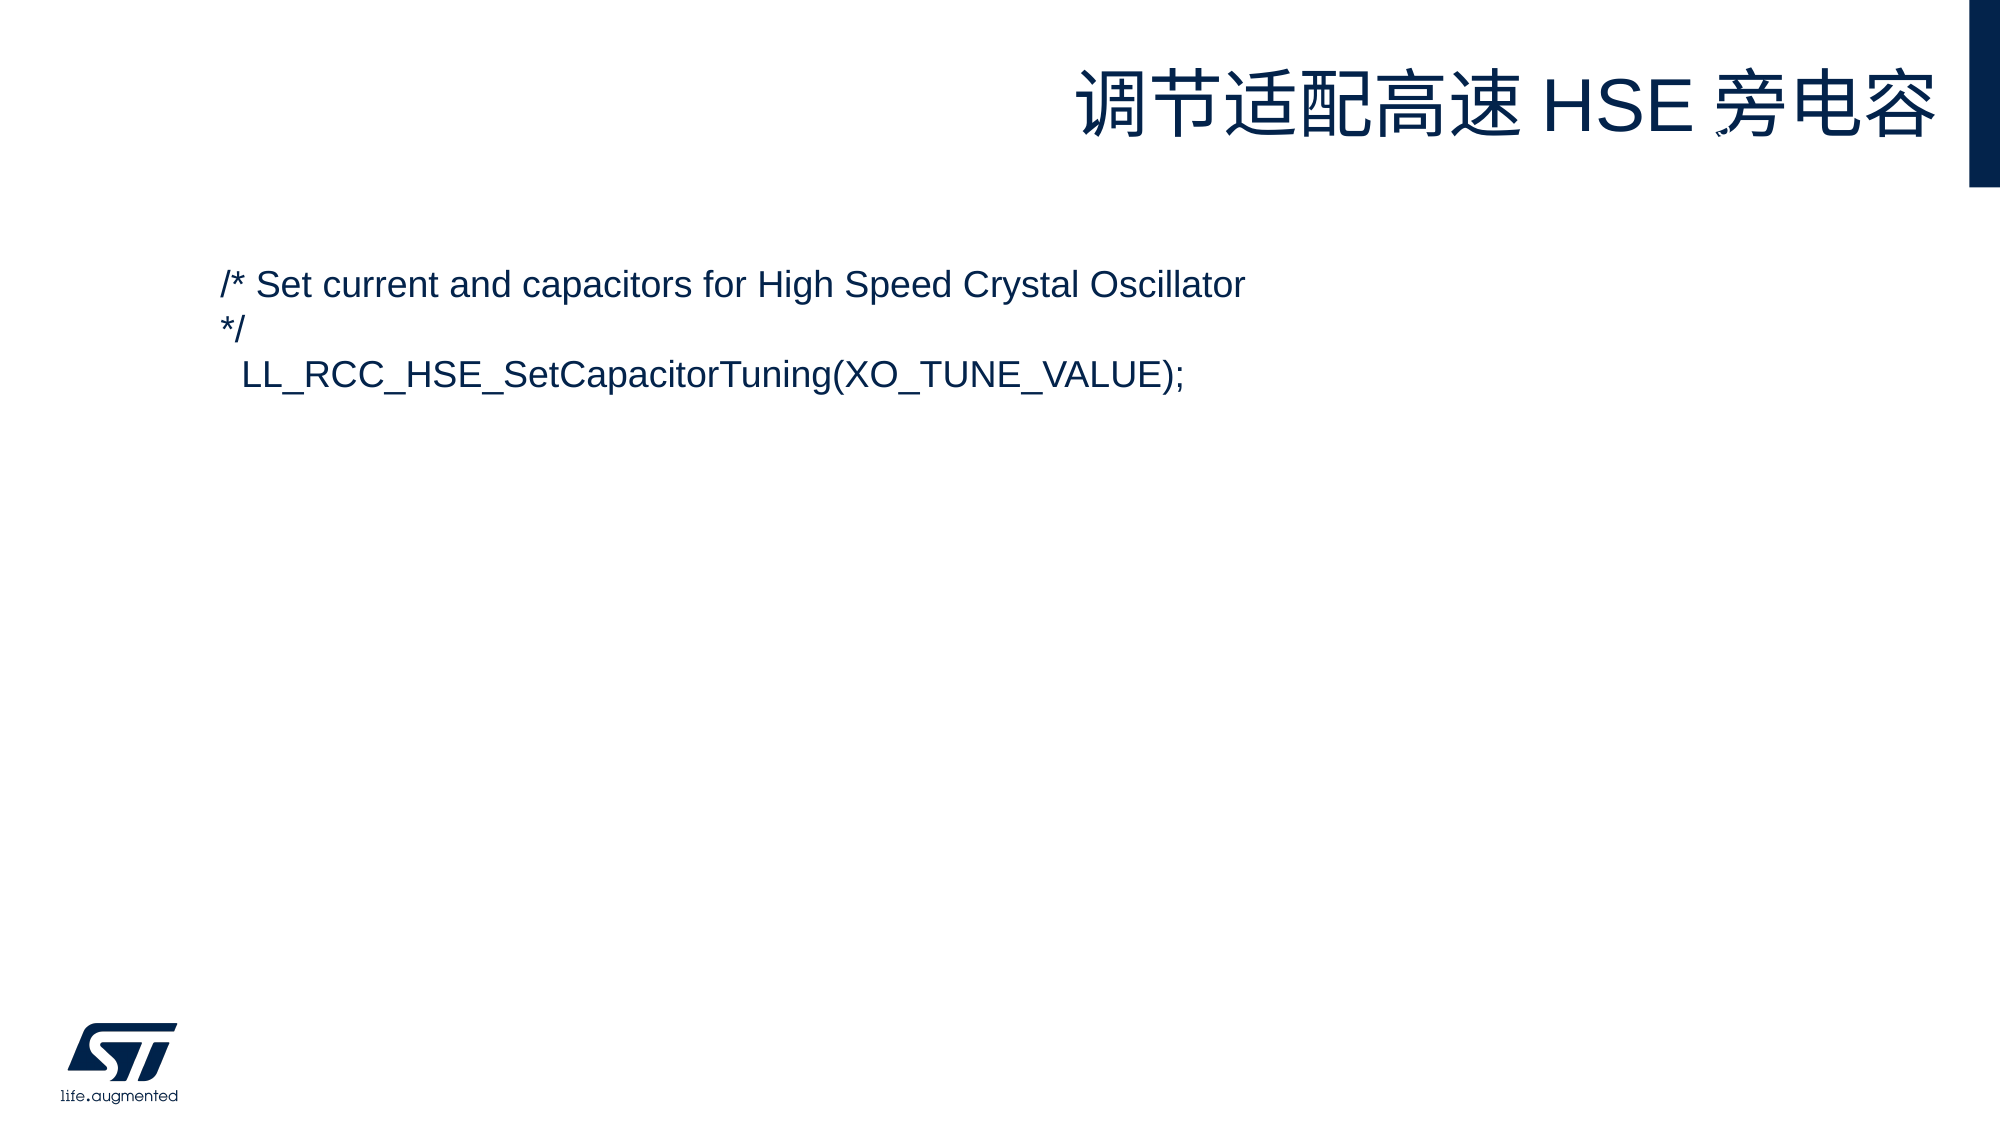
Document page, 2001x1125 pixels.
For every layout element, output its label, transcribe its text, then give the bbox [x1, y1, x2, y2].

title 调节适配高速HSE旁电容 [49, 0, 1954, 215]
text_box /* Set current and capacitors for High Speed Crystal Oscillator */ LL_RCC_HSE_SetCapacitorTuning(XO_TUNE_VALUE); [205, 252, 1281, 403]
picture [37, 999, 201, 1125]
text_box 105 [1687, 109, 1741, 142]
